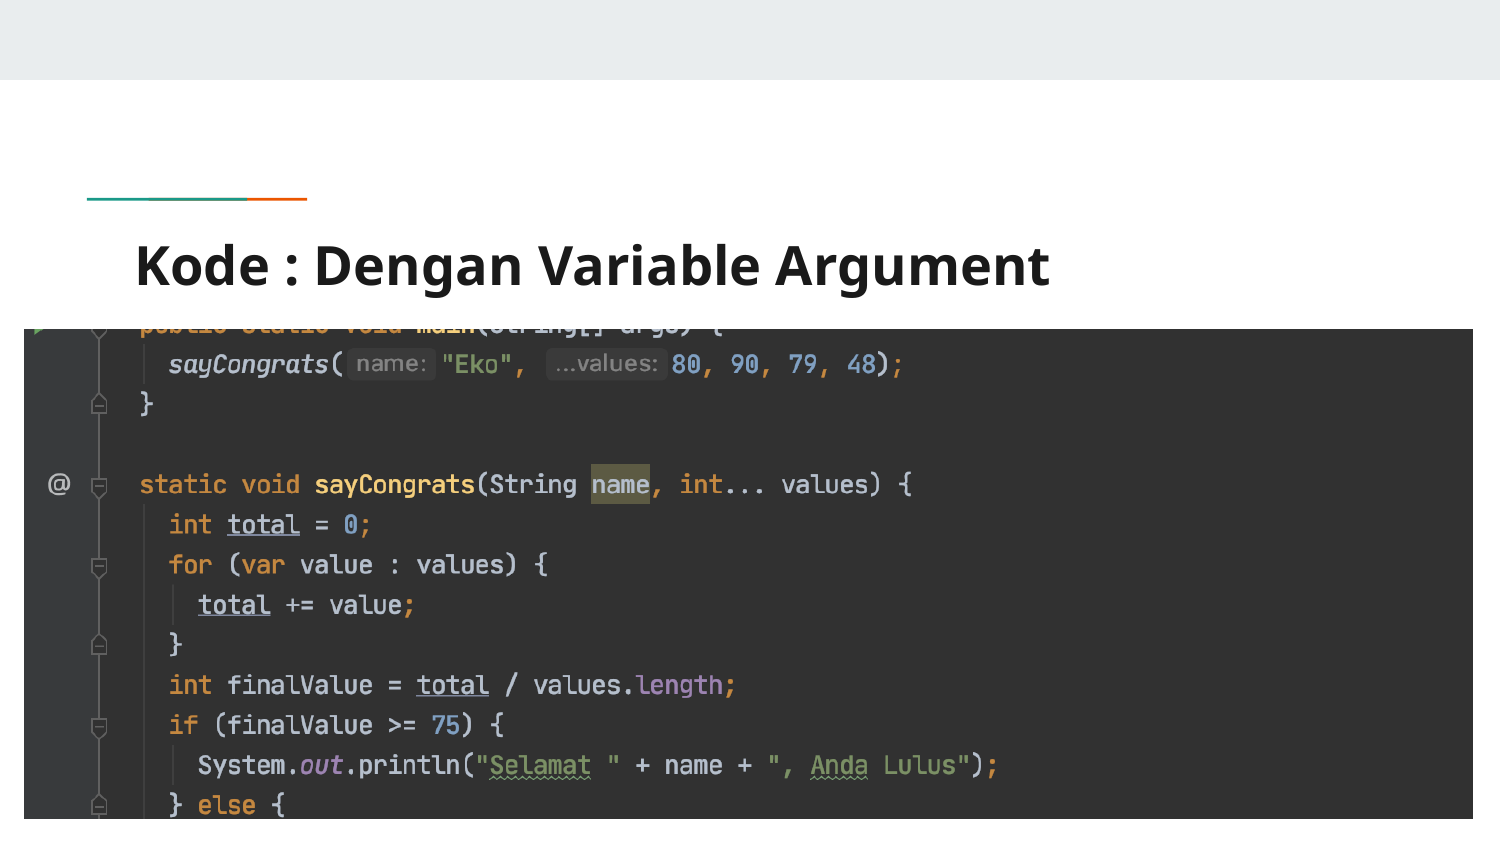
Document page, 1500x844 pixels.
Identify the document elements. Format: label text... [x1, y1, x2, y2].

title Kode : Dengan Variable Argument [119, 216, 1381, 305]
picture [24, 328, 1473, 819]
